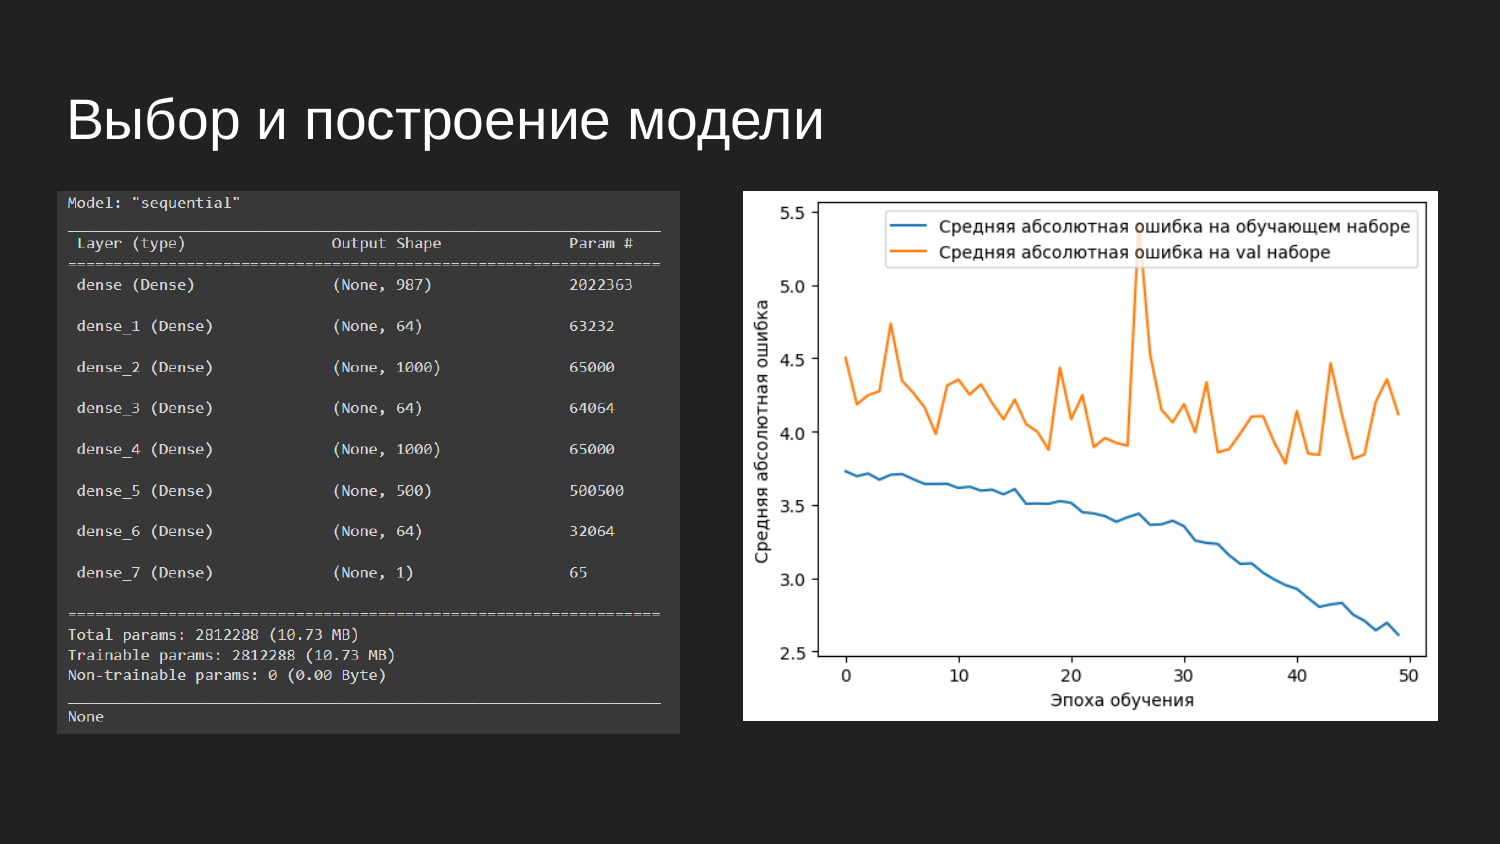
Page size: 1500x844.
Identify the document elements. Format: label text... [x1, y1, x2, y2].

picture [57, 191, 681, 735]
picture [743, 191, 1438, 721]
title Выбор и построение модели [51, 72, 1449, 167]
